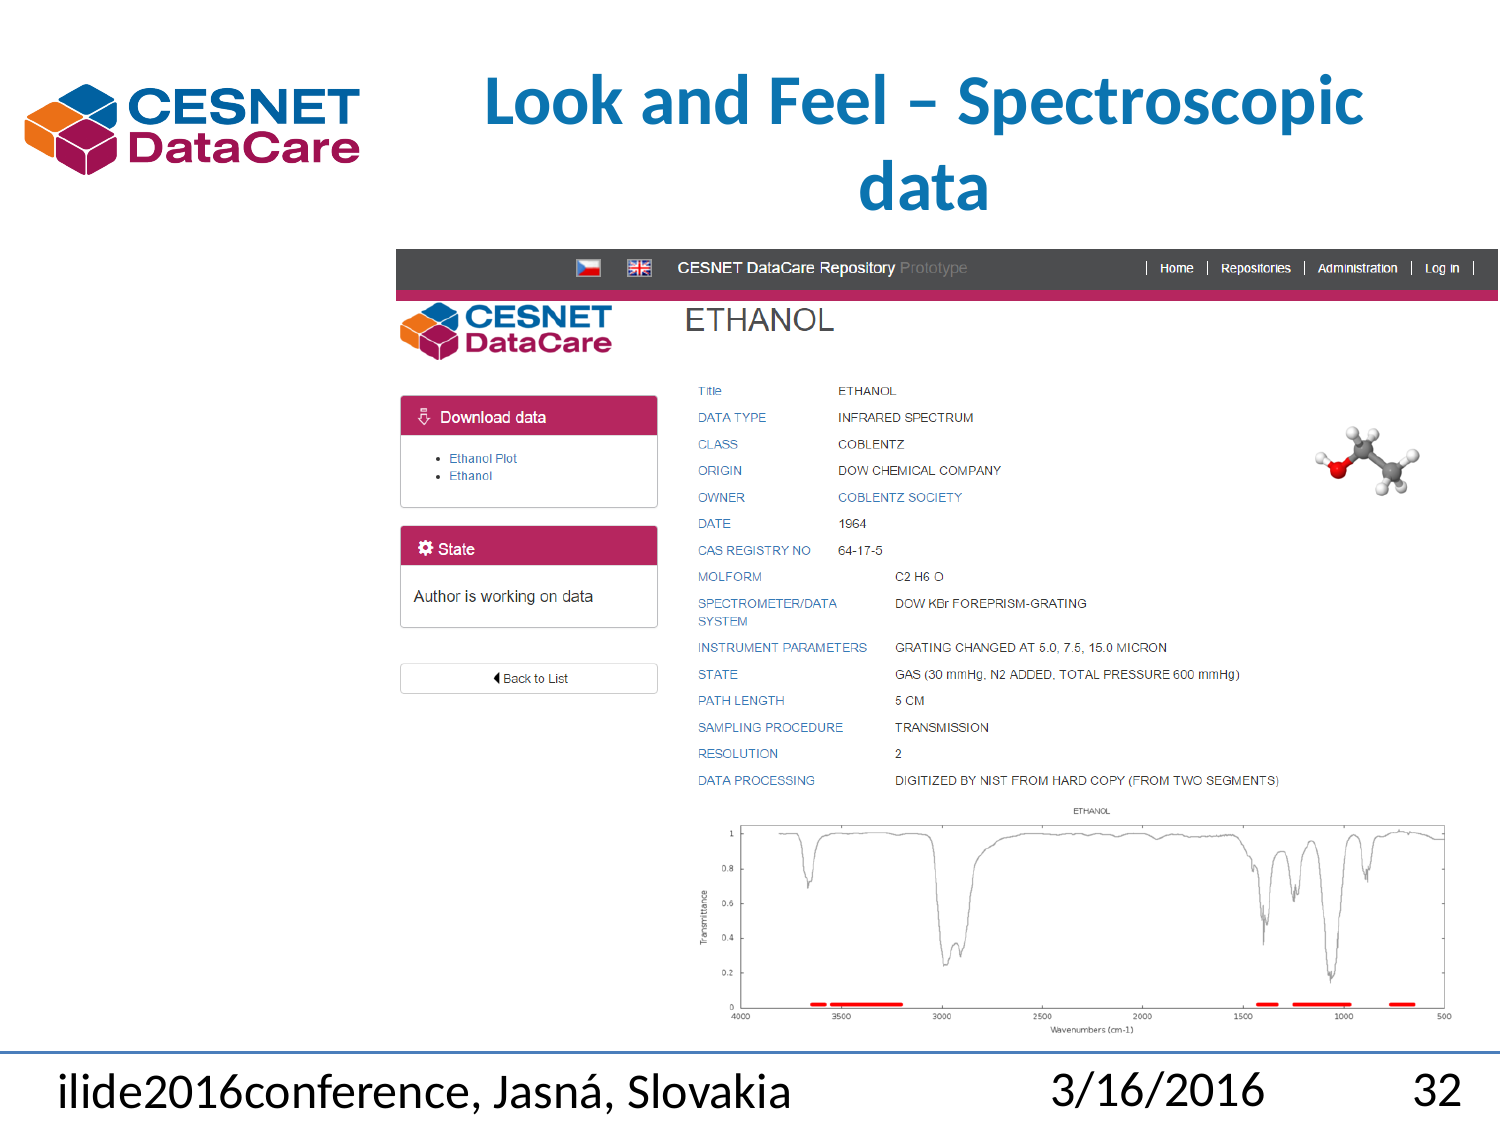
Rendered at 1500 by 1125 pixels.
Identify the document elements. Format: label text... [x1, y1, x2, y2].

picture [24, 83, 360, 176]
footer ilide2016conference, Jasná, Slovakia [0, 1059, 850, 1125]
text_box [850, 1060, 1500, 1125]
title Look and Feel – Spectroscopic data [425, 45, 1425, 233]
picture [396, 249, 1499, 1048]
slide_number 32 [1374, 1058, 1500, 1123]
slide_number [1015, 1060, 1300, 1123]
